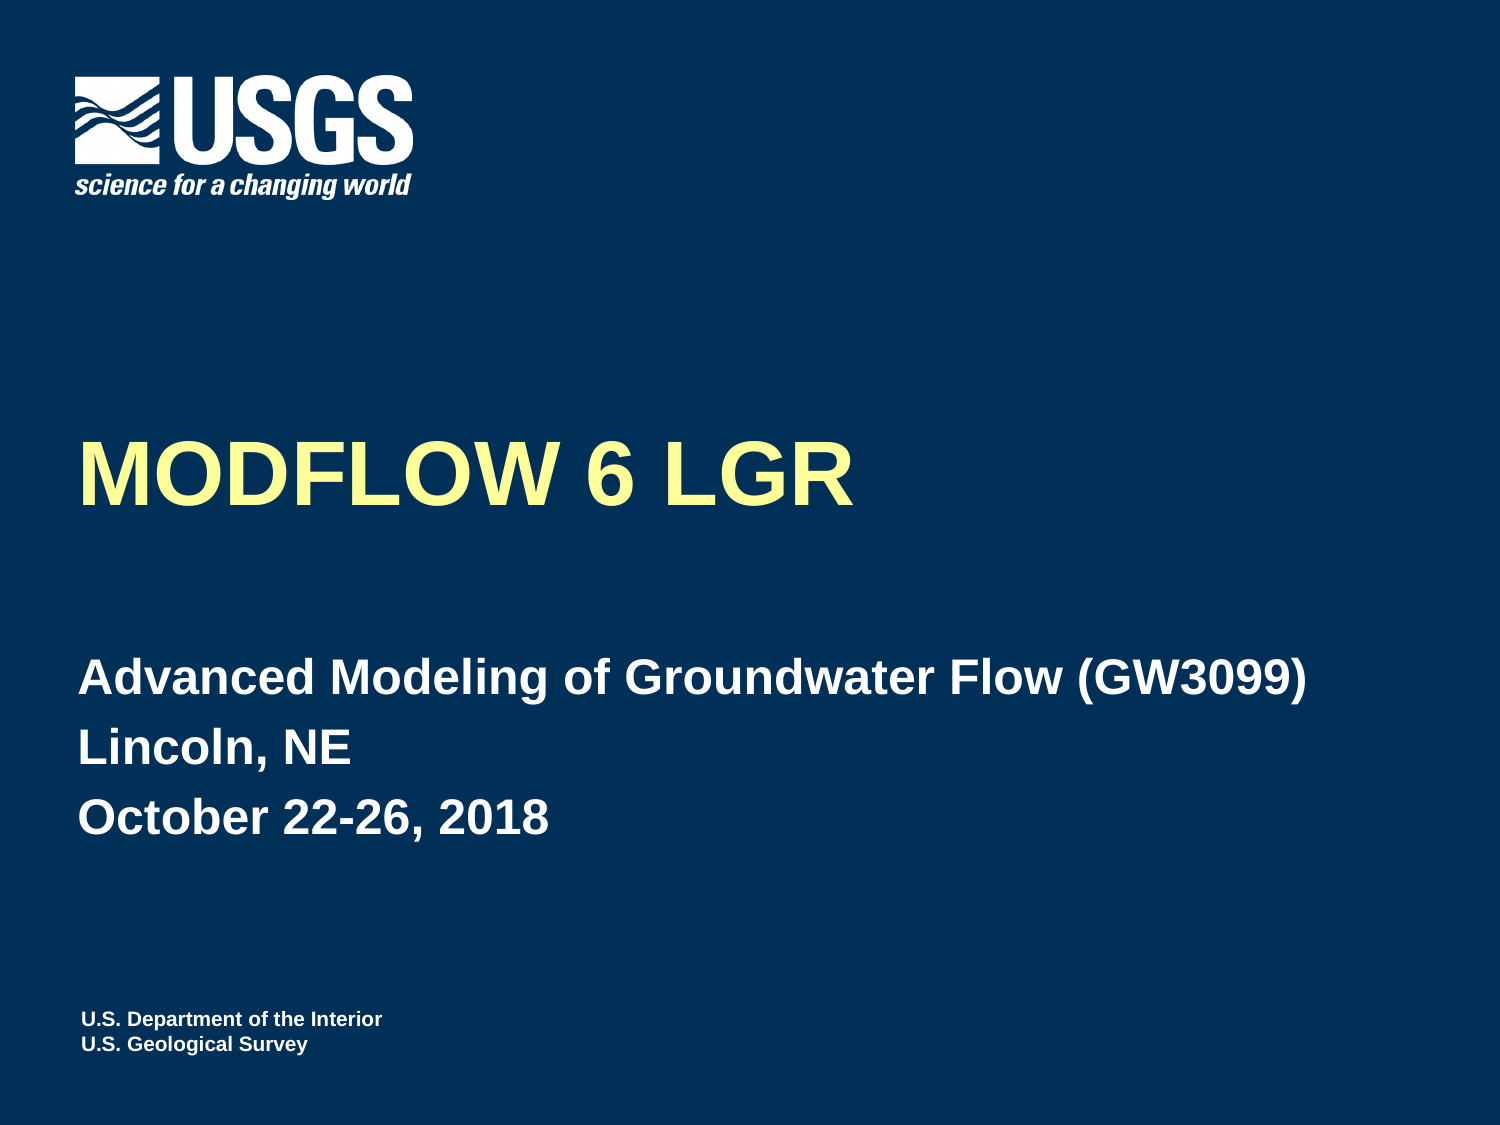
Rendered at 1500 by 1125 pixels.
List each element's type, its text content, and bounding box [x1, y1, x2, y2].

title MODFLOW 6 LGR [62, 375, 1425, 563]
subtitle Advanced Modeling of Groundwater Flow (GW3099) Lincoln, NE October 22-26, 2018 [62, 637, 1425, 925]
